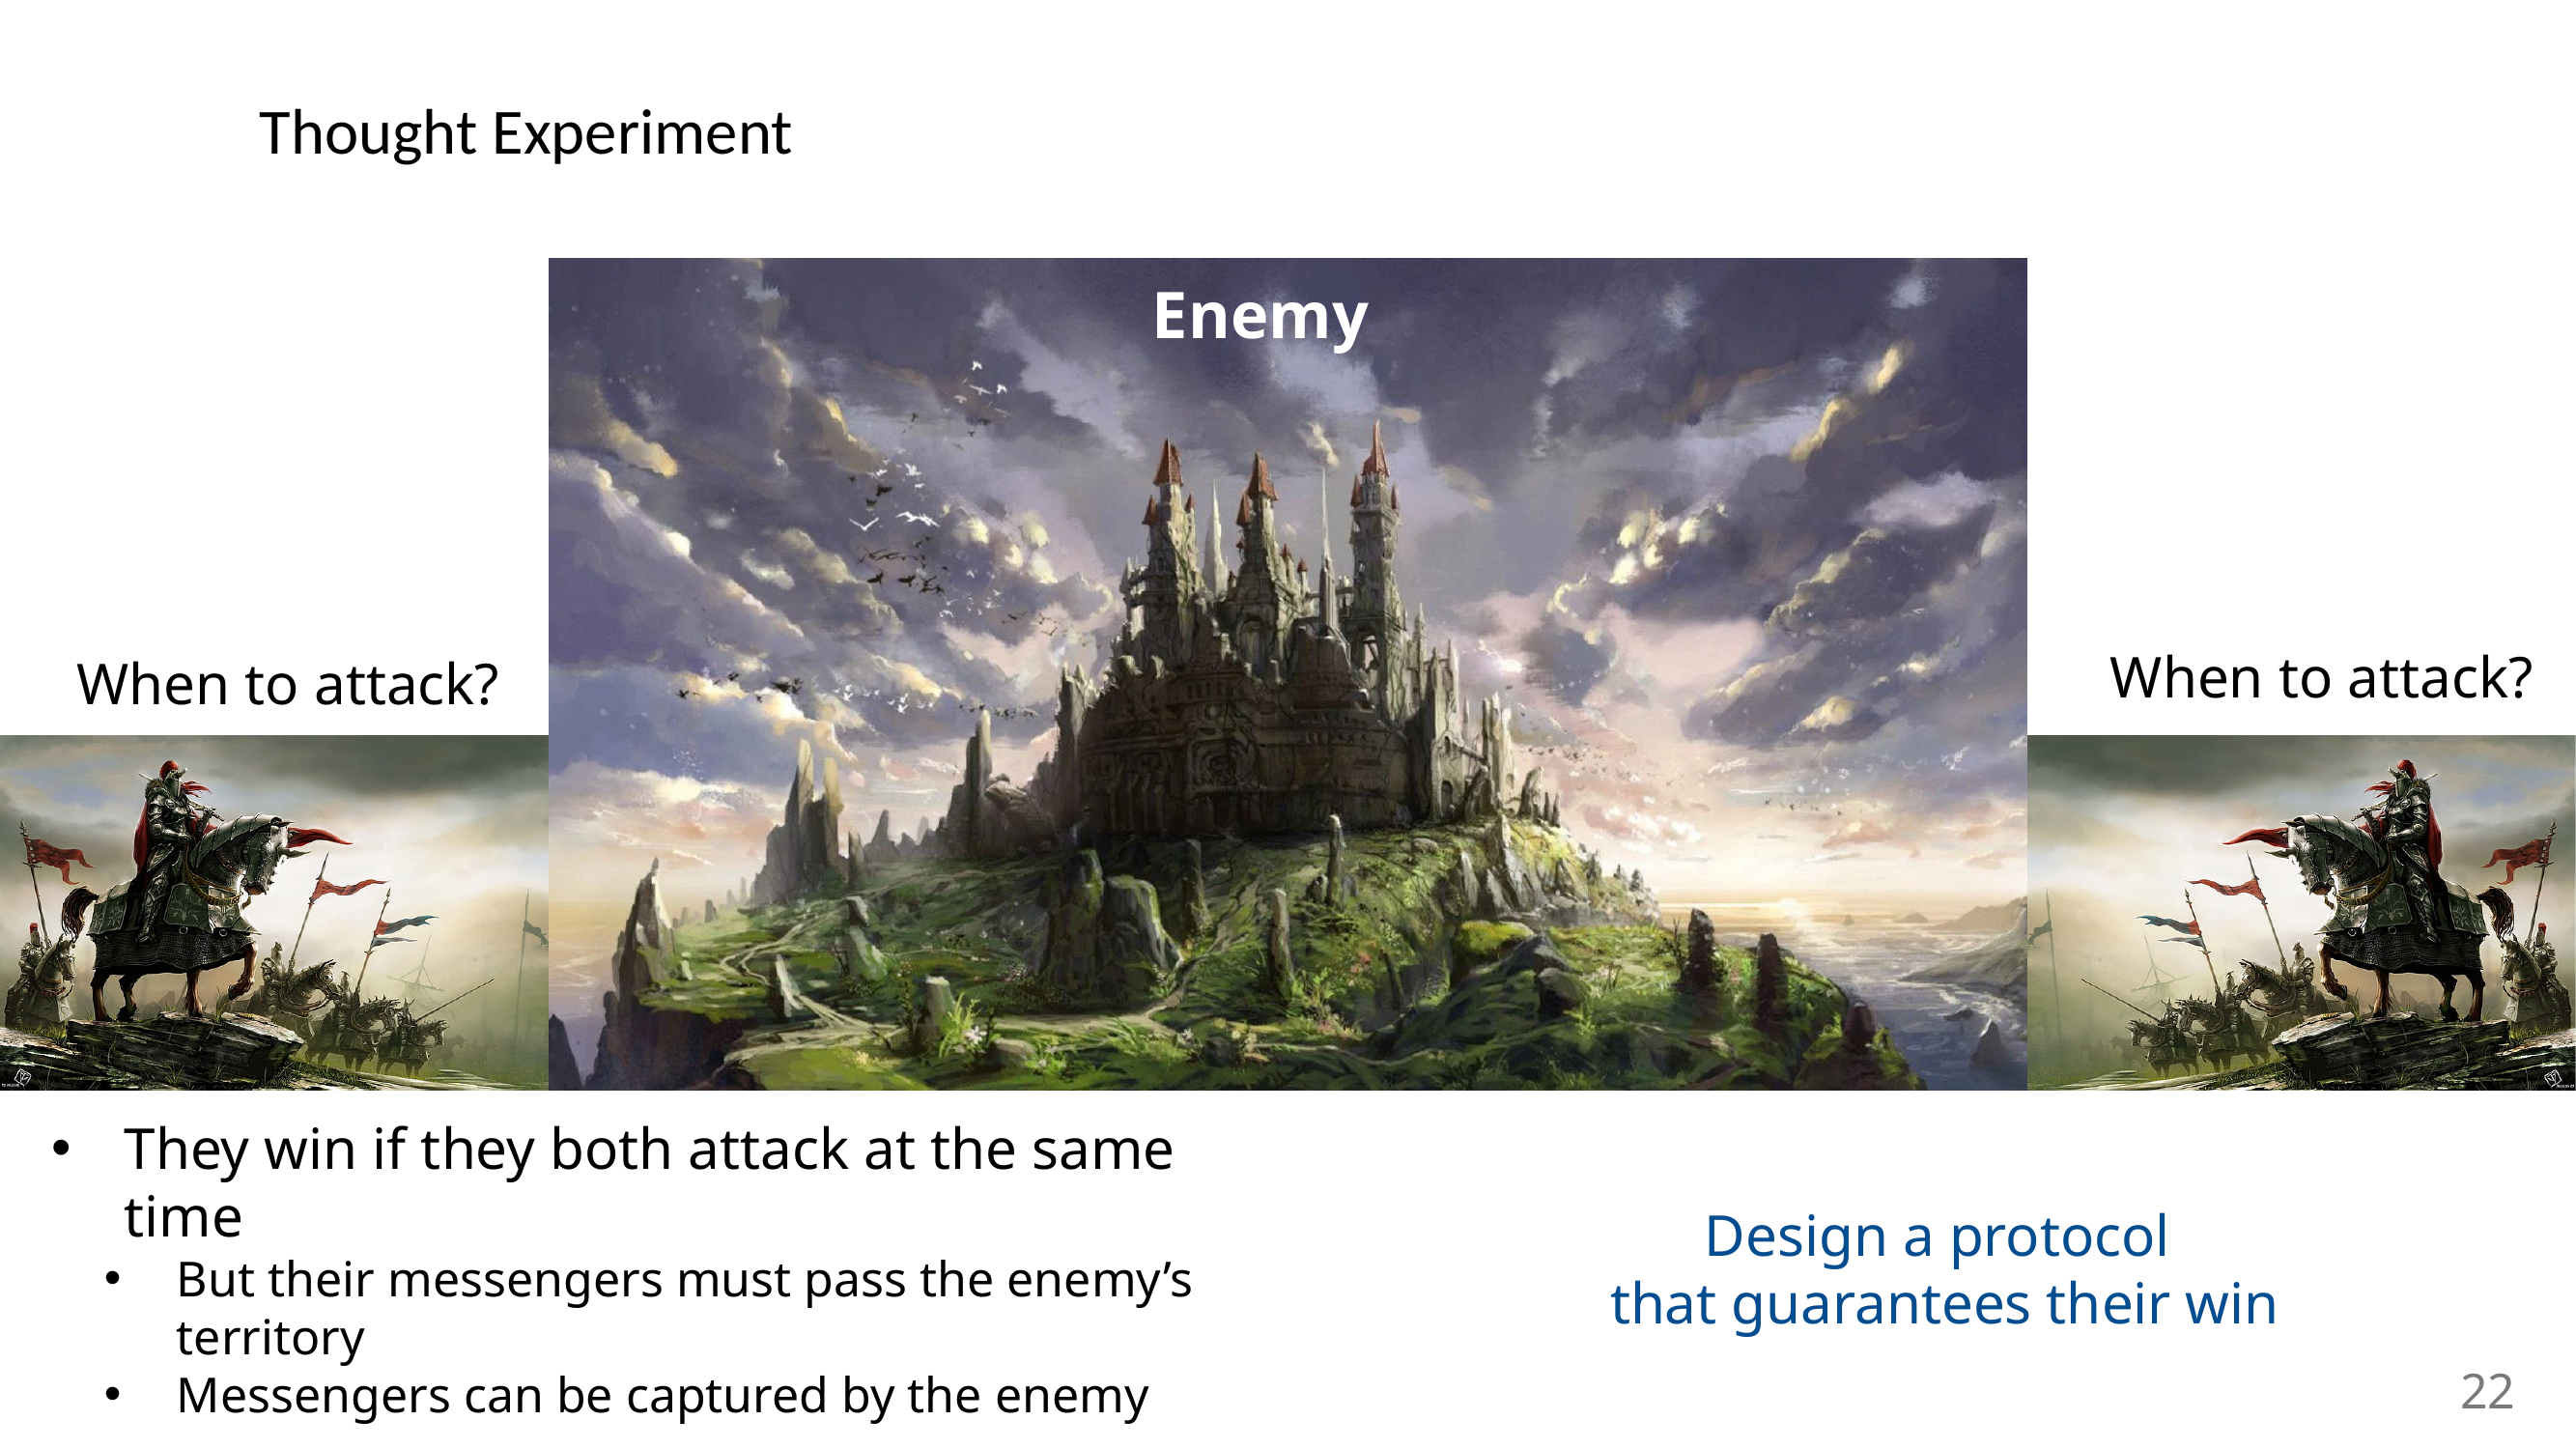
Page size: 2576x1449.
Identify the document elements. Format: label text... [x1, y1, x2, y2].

text_box Design a protocol that guarantees their win [1503, 1139, 2336, 1397]
list They win if they both attack at the same time But their messengers must pass the enemy’s territory Messengers can be captured by the enemy [51, 1138, 1264, 1398]
title Thought Experiment [250, 0, 2325, 259]
text_box When to attack? [2102, 634, 2541, 718]
text_box When to attack? [69, 639, 508, 724]
slide_number 22 [2453, 1359, 2522, 1434]
picture [0, 258, 2576, 1091]
